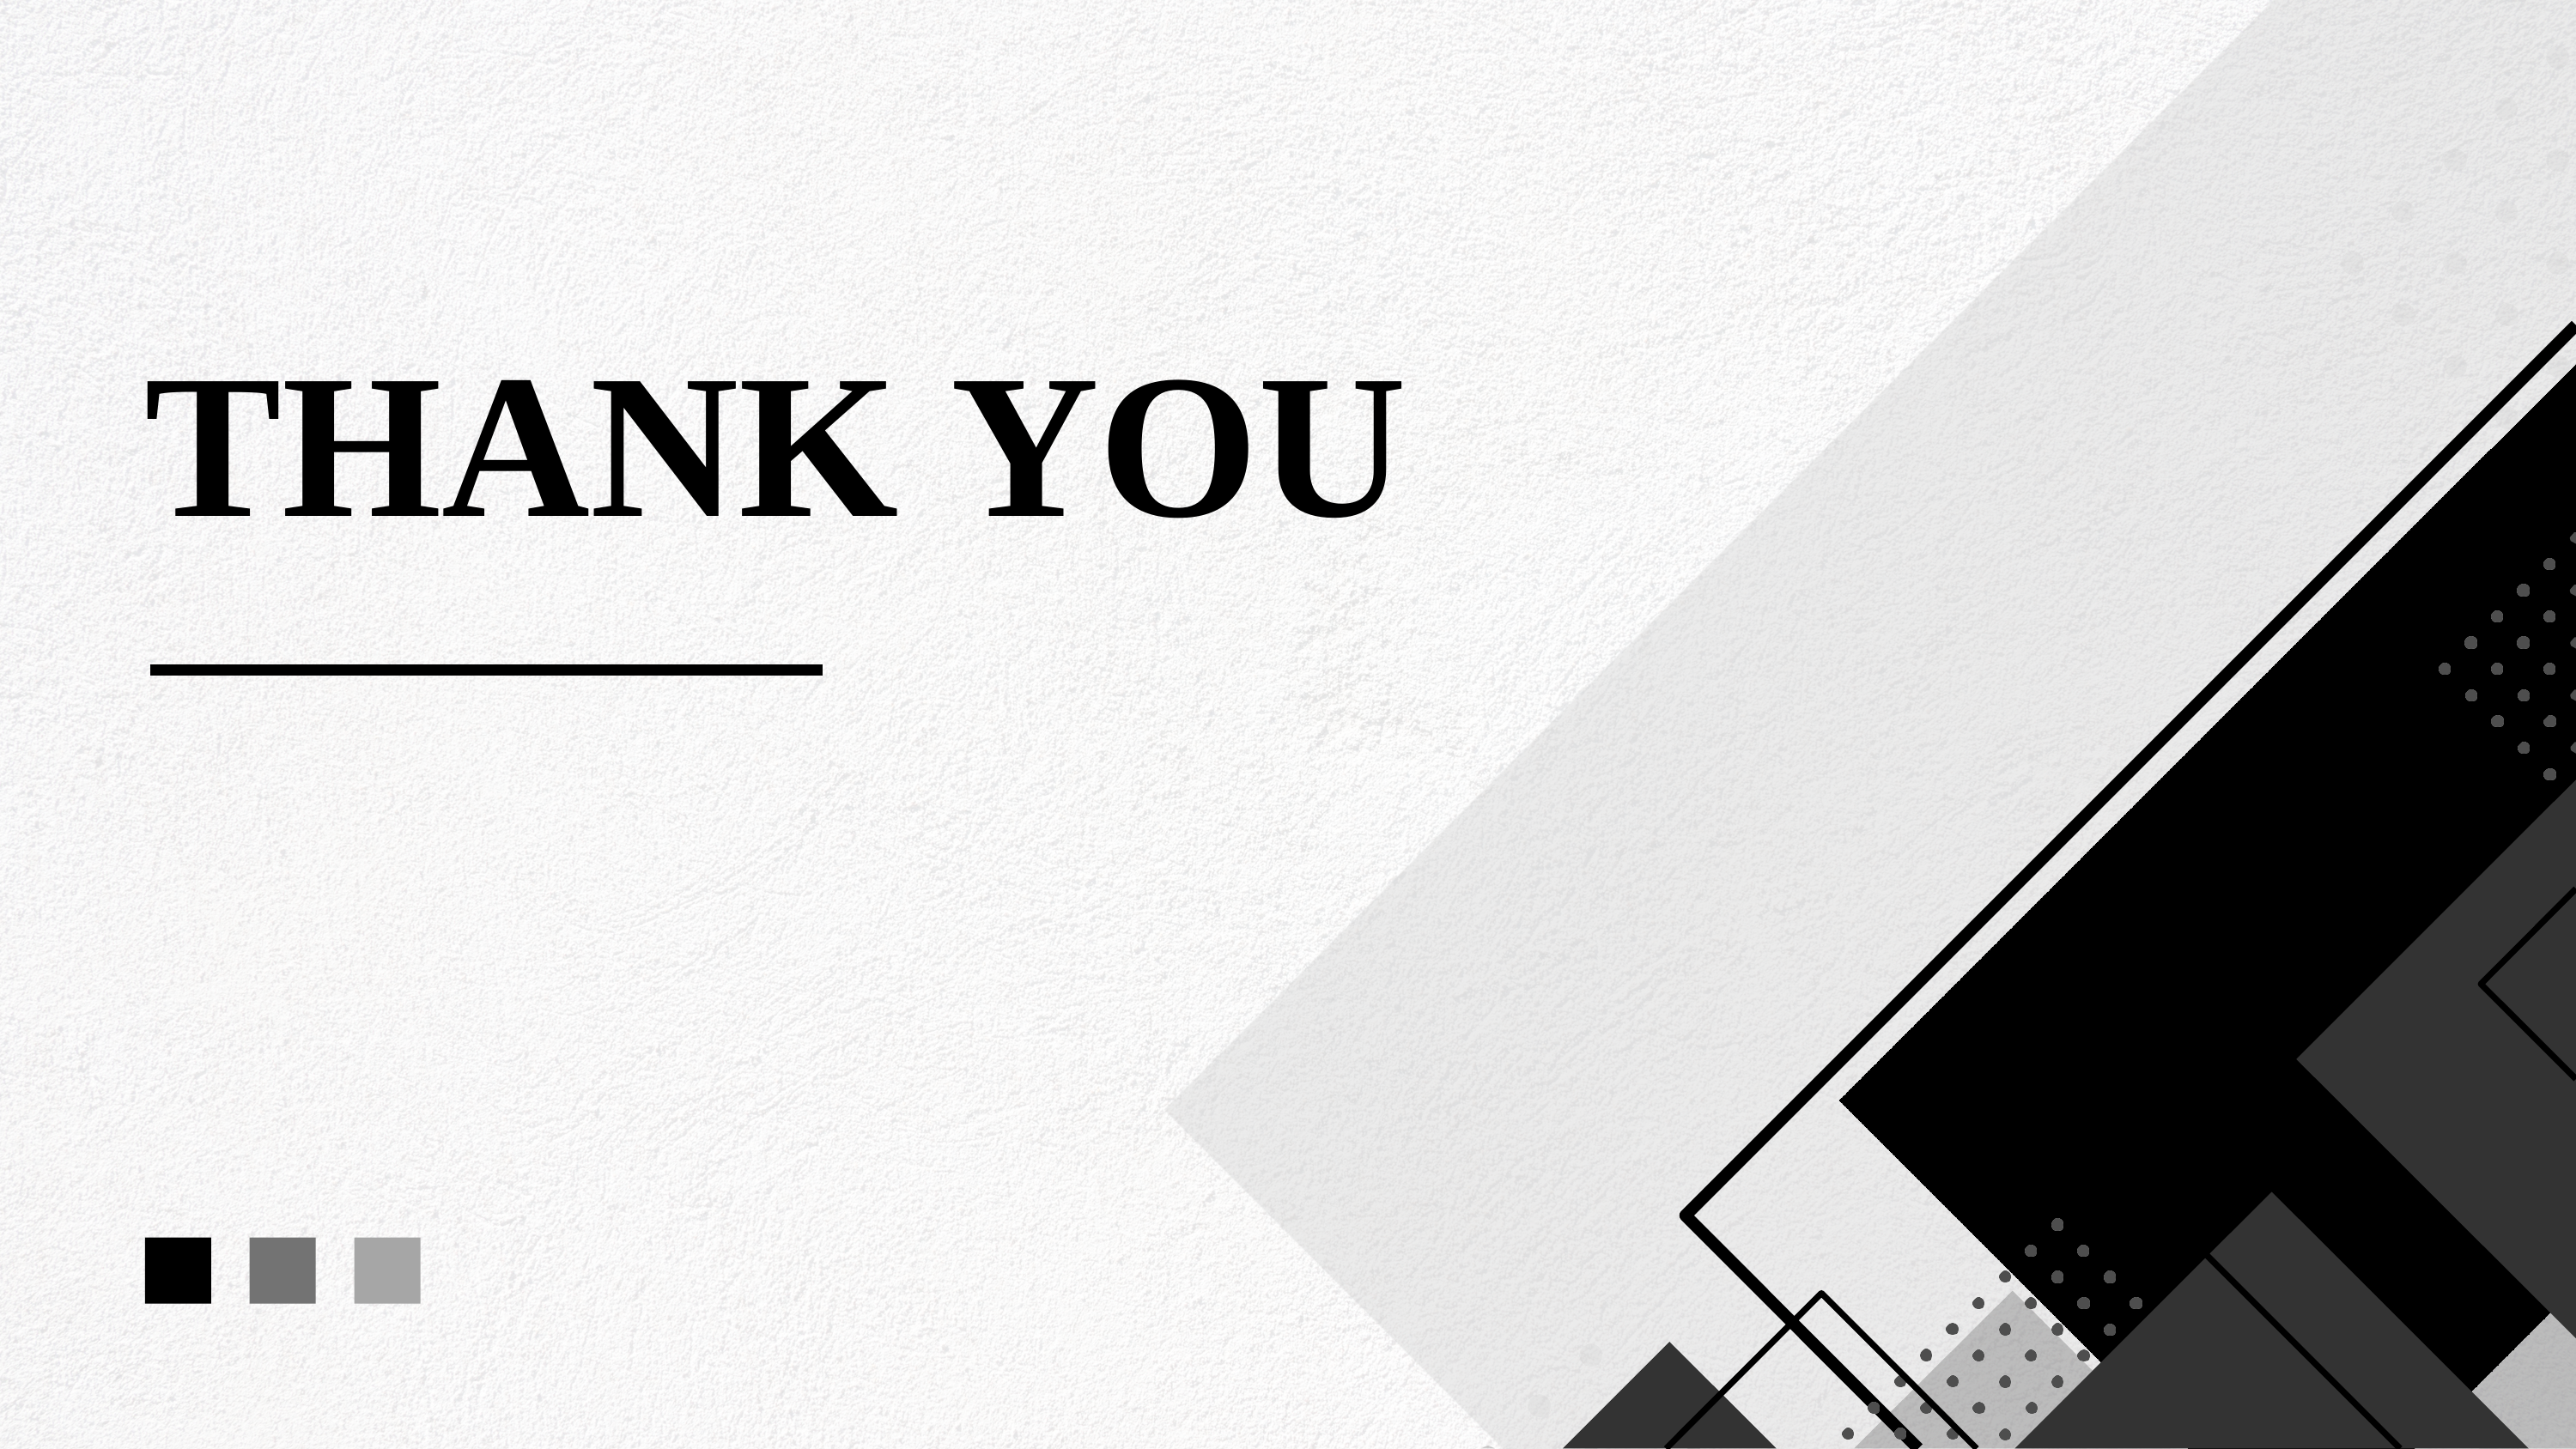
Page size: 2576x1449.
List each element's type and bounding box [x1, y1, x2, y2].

picture [0, 0, 1163, 1449]
text_box [1163, 0, 2576, 1449]
